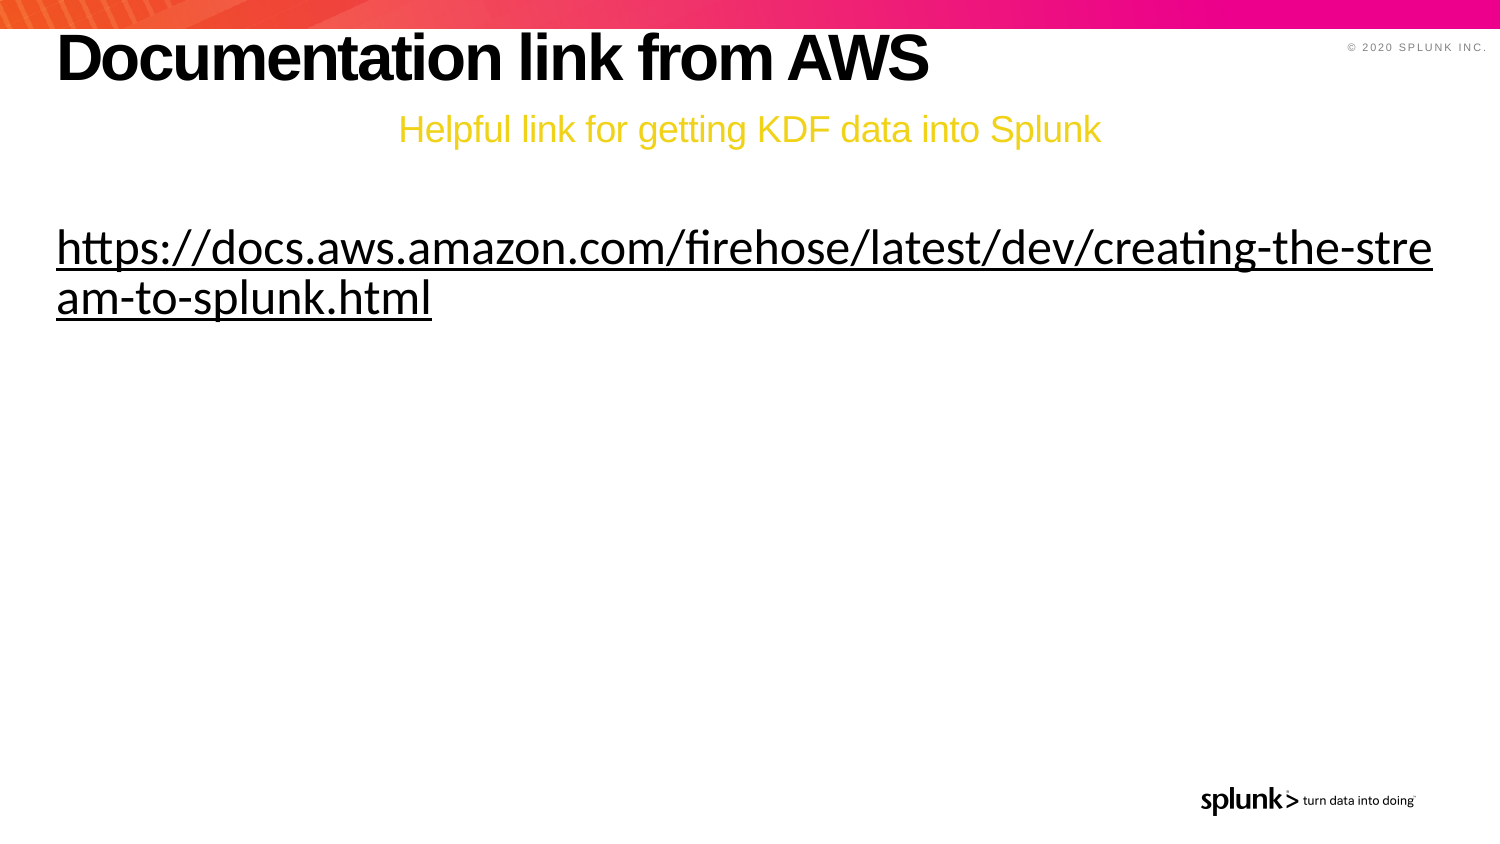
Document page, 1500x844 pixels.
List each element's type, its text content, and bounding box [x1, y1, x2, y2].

picture [0, 0, 1500, 29]
subtitle Helpful link for getting KDF data into Splunk [56, 108, 1444, 142]
picture [1201, 787, 1416, 816]
title Documentation link from AWS [56, 38, 1444, 93]
text_box https://docs.aws.amazon.com/firehose/latest/dev/creating-the-stream-to-splunk.html [56, 214, 1444, 395]
